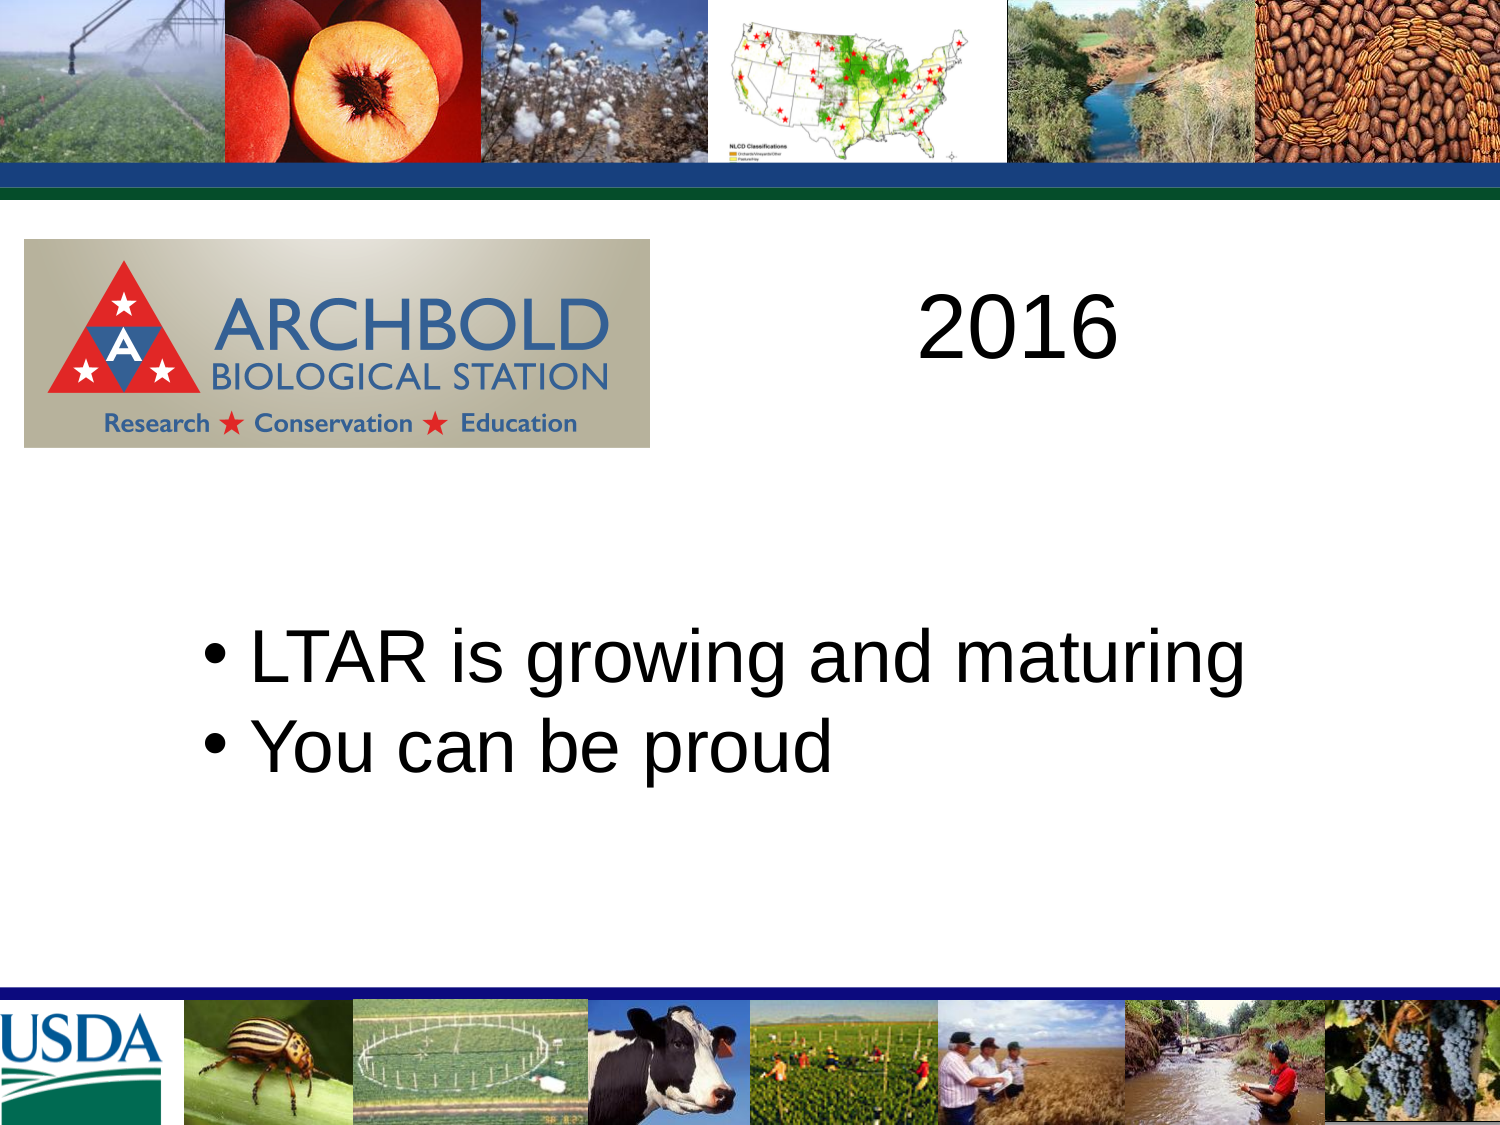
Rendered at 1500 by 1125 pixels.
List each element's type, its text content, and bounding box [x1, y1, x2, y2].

picture [1007, 0, 1500, 162]
picture [184, 999, 1500, 1125]
picture [0, 0, 708, 162]
text_box LTAR is growing and maturing You can be proud [187, 599, 1338, 795]
picture [725, 0, 975, 162]
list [24, 239, 651, 449]
picture [0, 1013, 163, 1125]
title 2016 [654, 259, 1413, 448]
